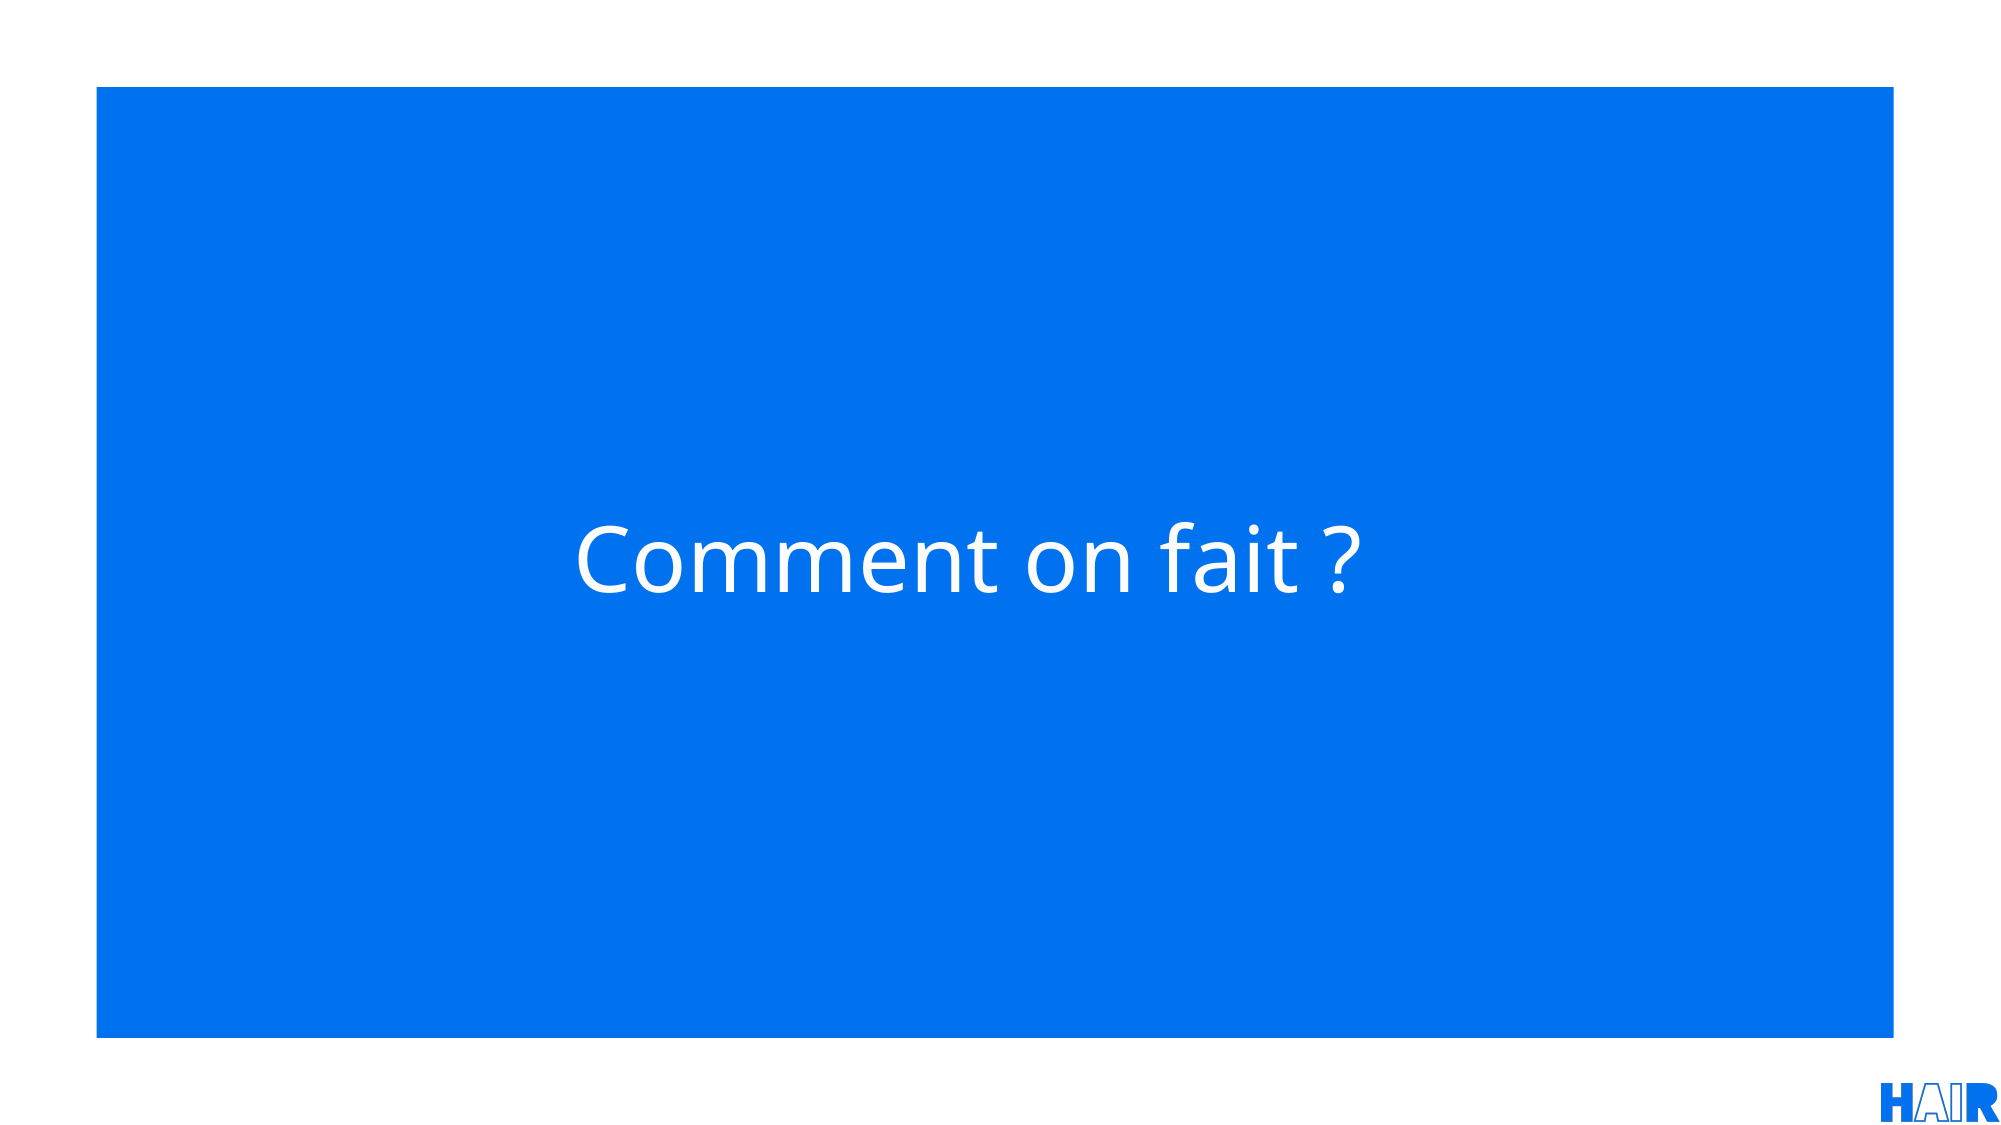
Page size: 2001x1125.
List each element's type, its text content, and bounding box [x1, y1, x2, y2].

picture [1881, 1083, 2000, 1122]
text_box Comment on fait ? [106, 453, 1832, 672]
